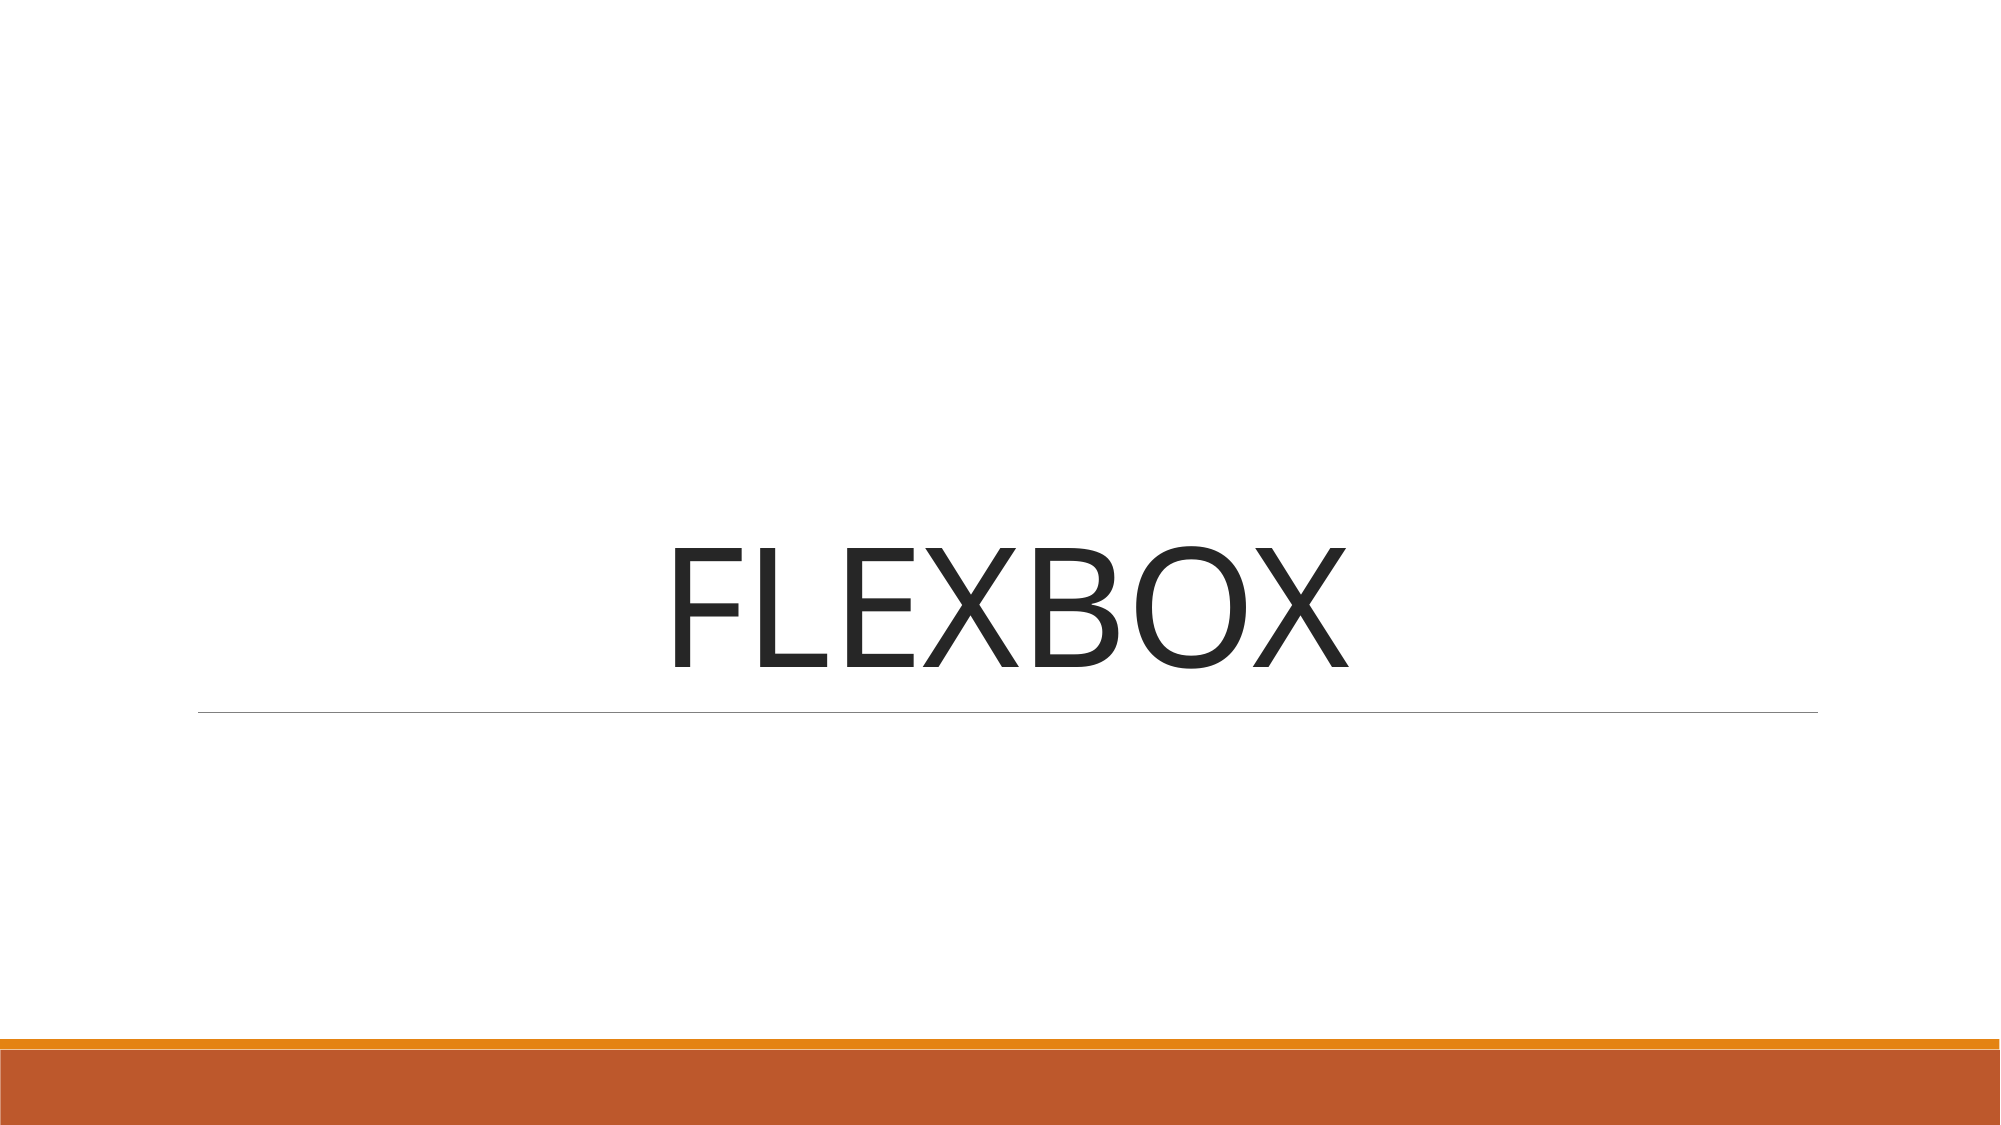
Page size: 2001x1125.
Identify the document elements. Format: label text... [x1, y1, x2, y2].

title FLEXBOX [180, 124, 1830, 710]
